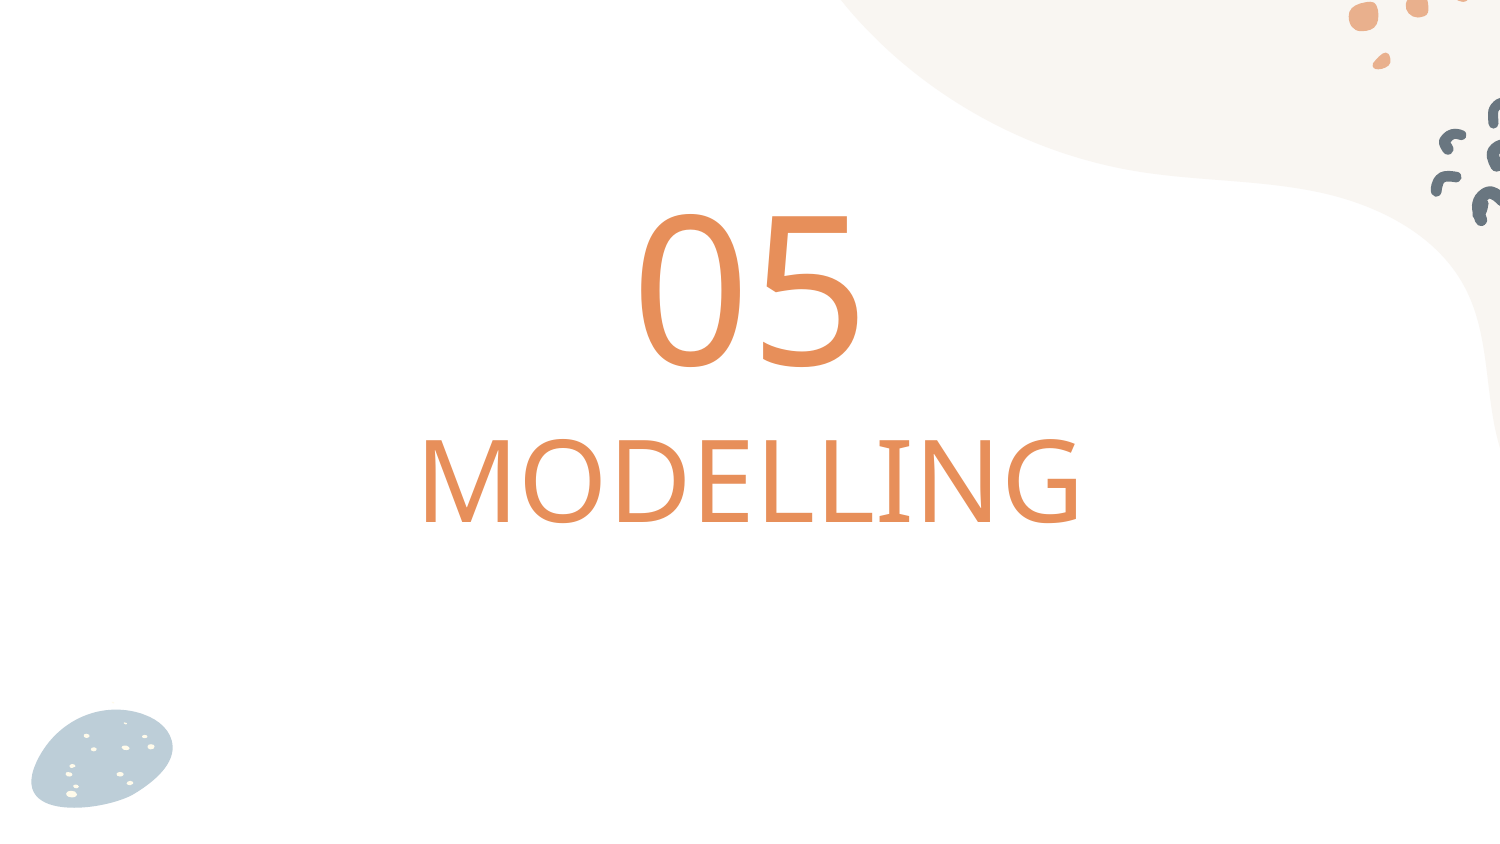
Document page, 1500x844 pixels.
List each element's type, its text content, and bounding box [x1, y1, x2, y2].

title 05 [314, 178, 1186, 386]
title MODELLING [185, 407, 1315, 546]
